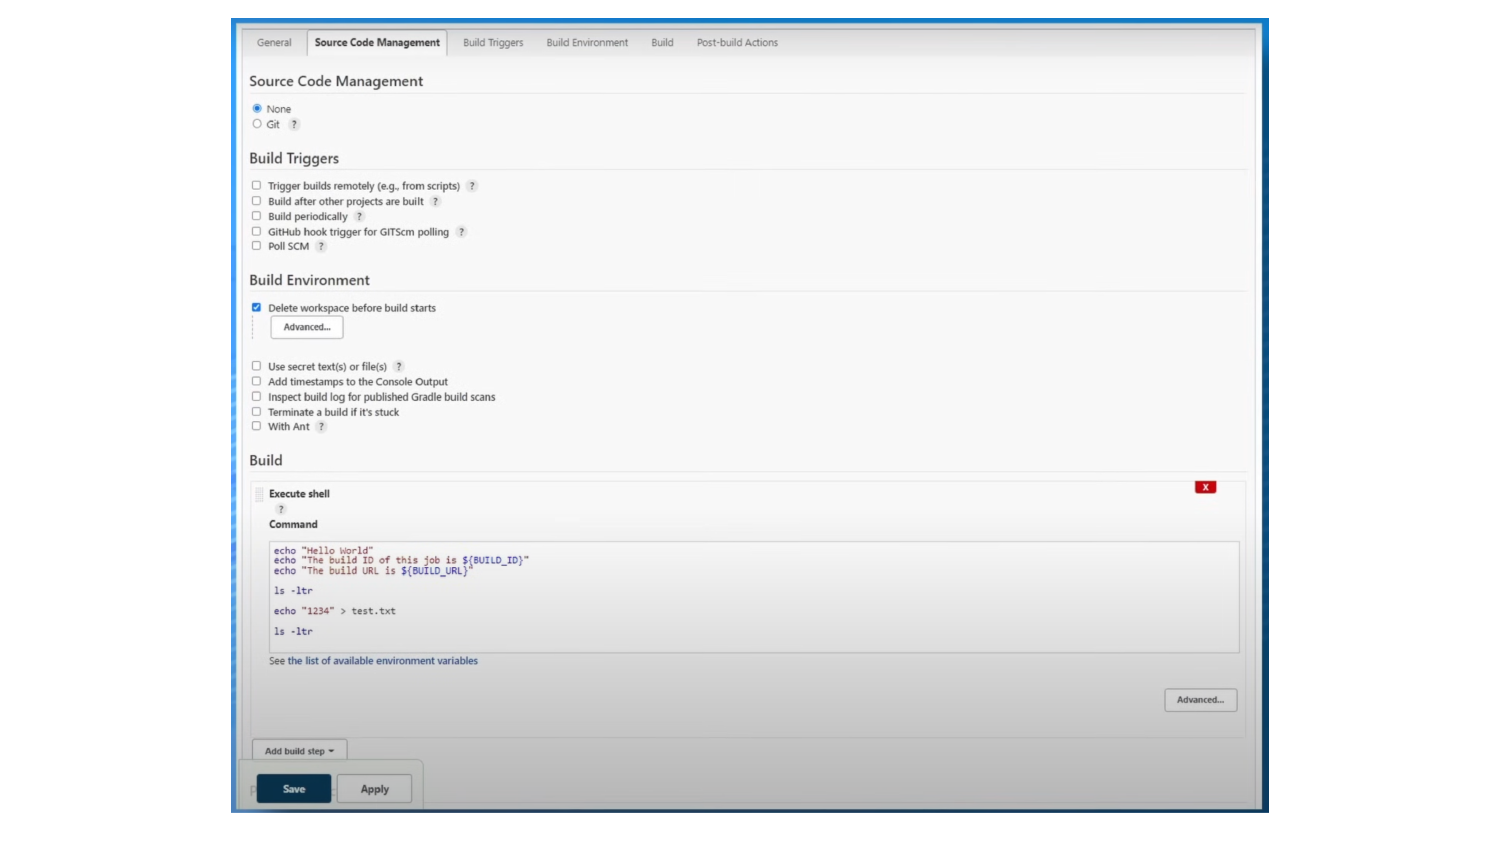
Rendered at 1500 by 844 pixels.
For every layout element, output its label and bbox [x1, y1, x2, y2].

picture [231, 18, 1269, 813]
